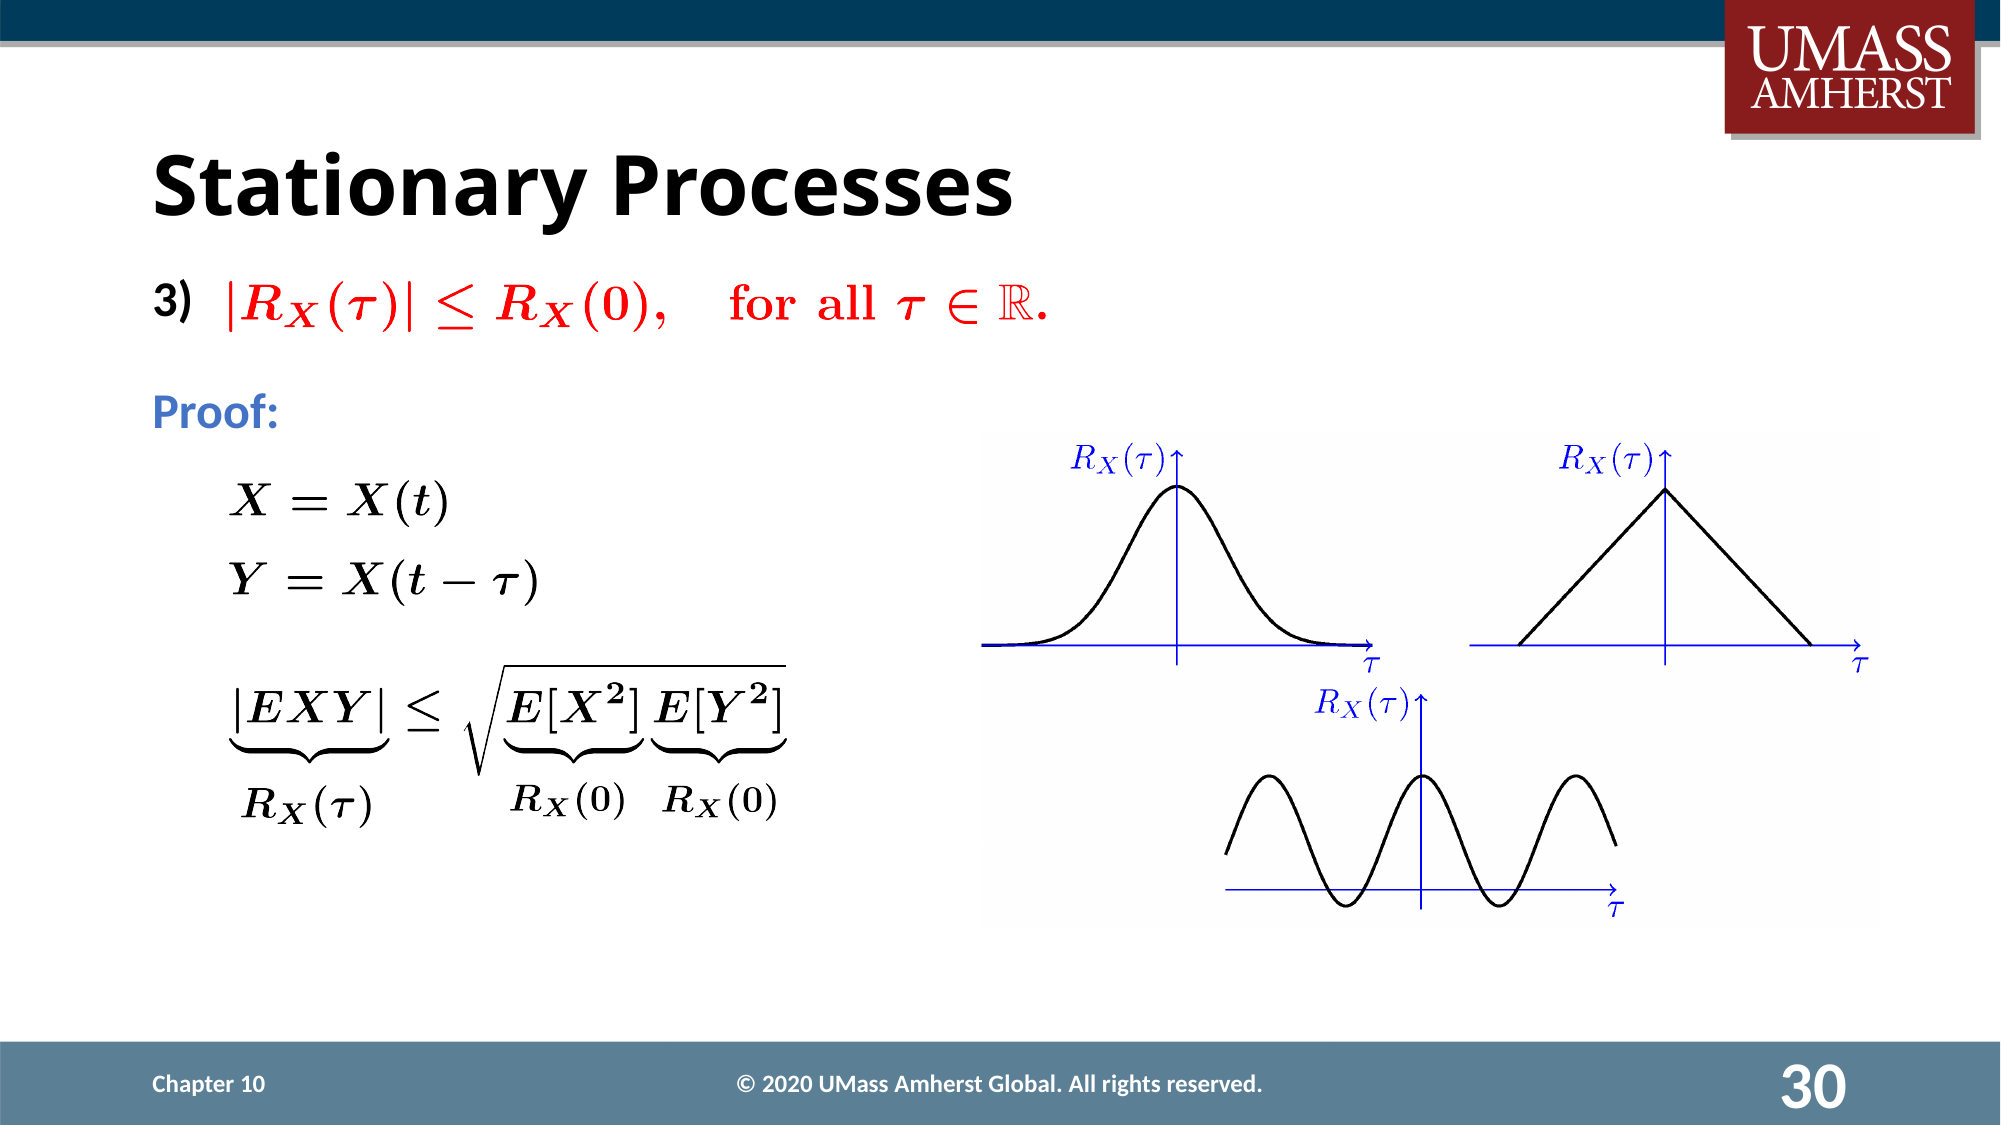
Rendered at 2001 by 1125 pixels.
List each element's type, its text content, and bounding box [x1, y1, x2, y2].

footer © 2020 UMass Amherst Global. All rights reserved. [662, 1052, 1338, 1113]
list Proof: [137, 265, 1824, 979]
slide_number 30 [1412, 1052, 1863, 1113]
picture [0, 0, 2001, 1125]
slide_number Chapter 10 [137, 1052, 588, 1113]
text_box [229, 665, 787, 828]
title Stationary Processes [137, 126, 1863, 251]
